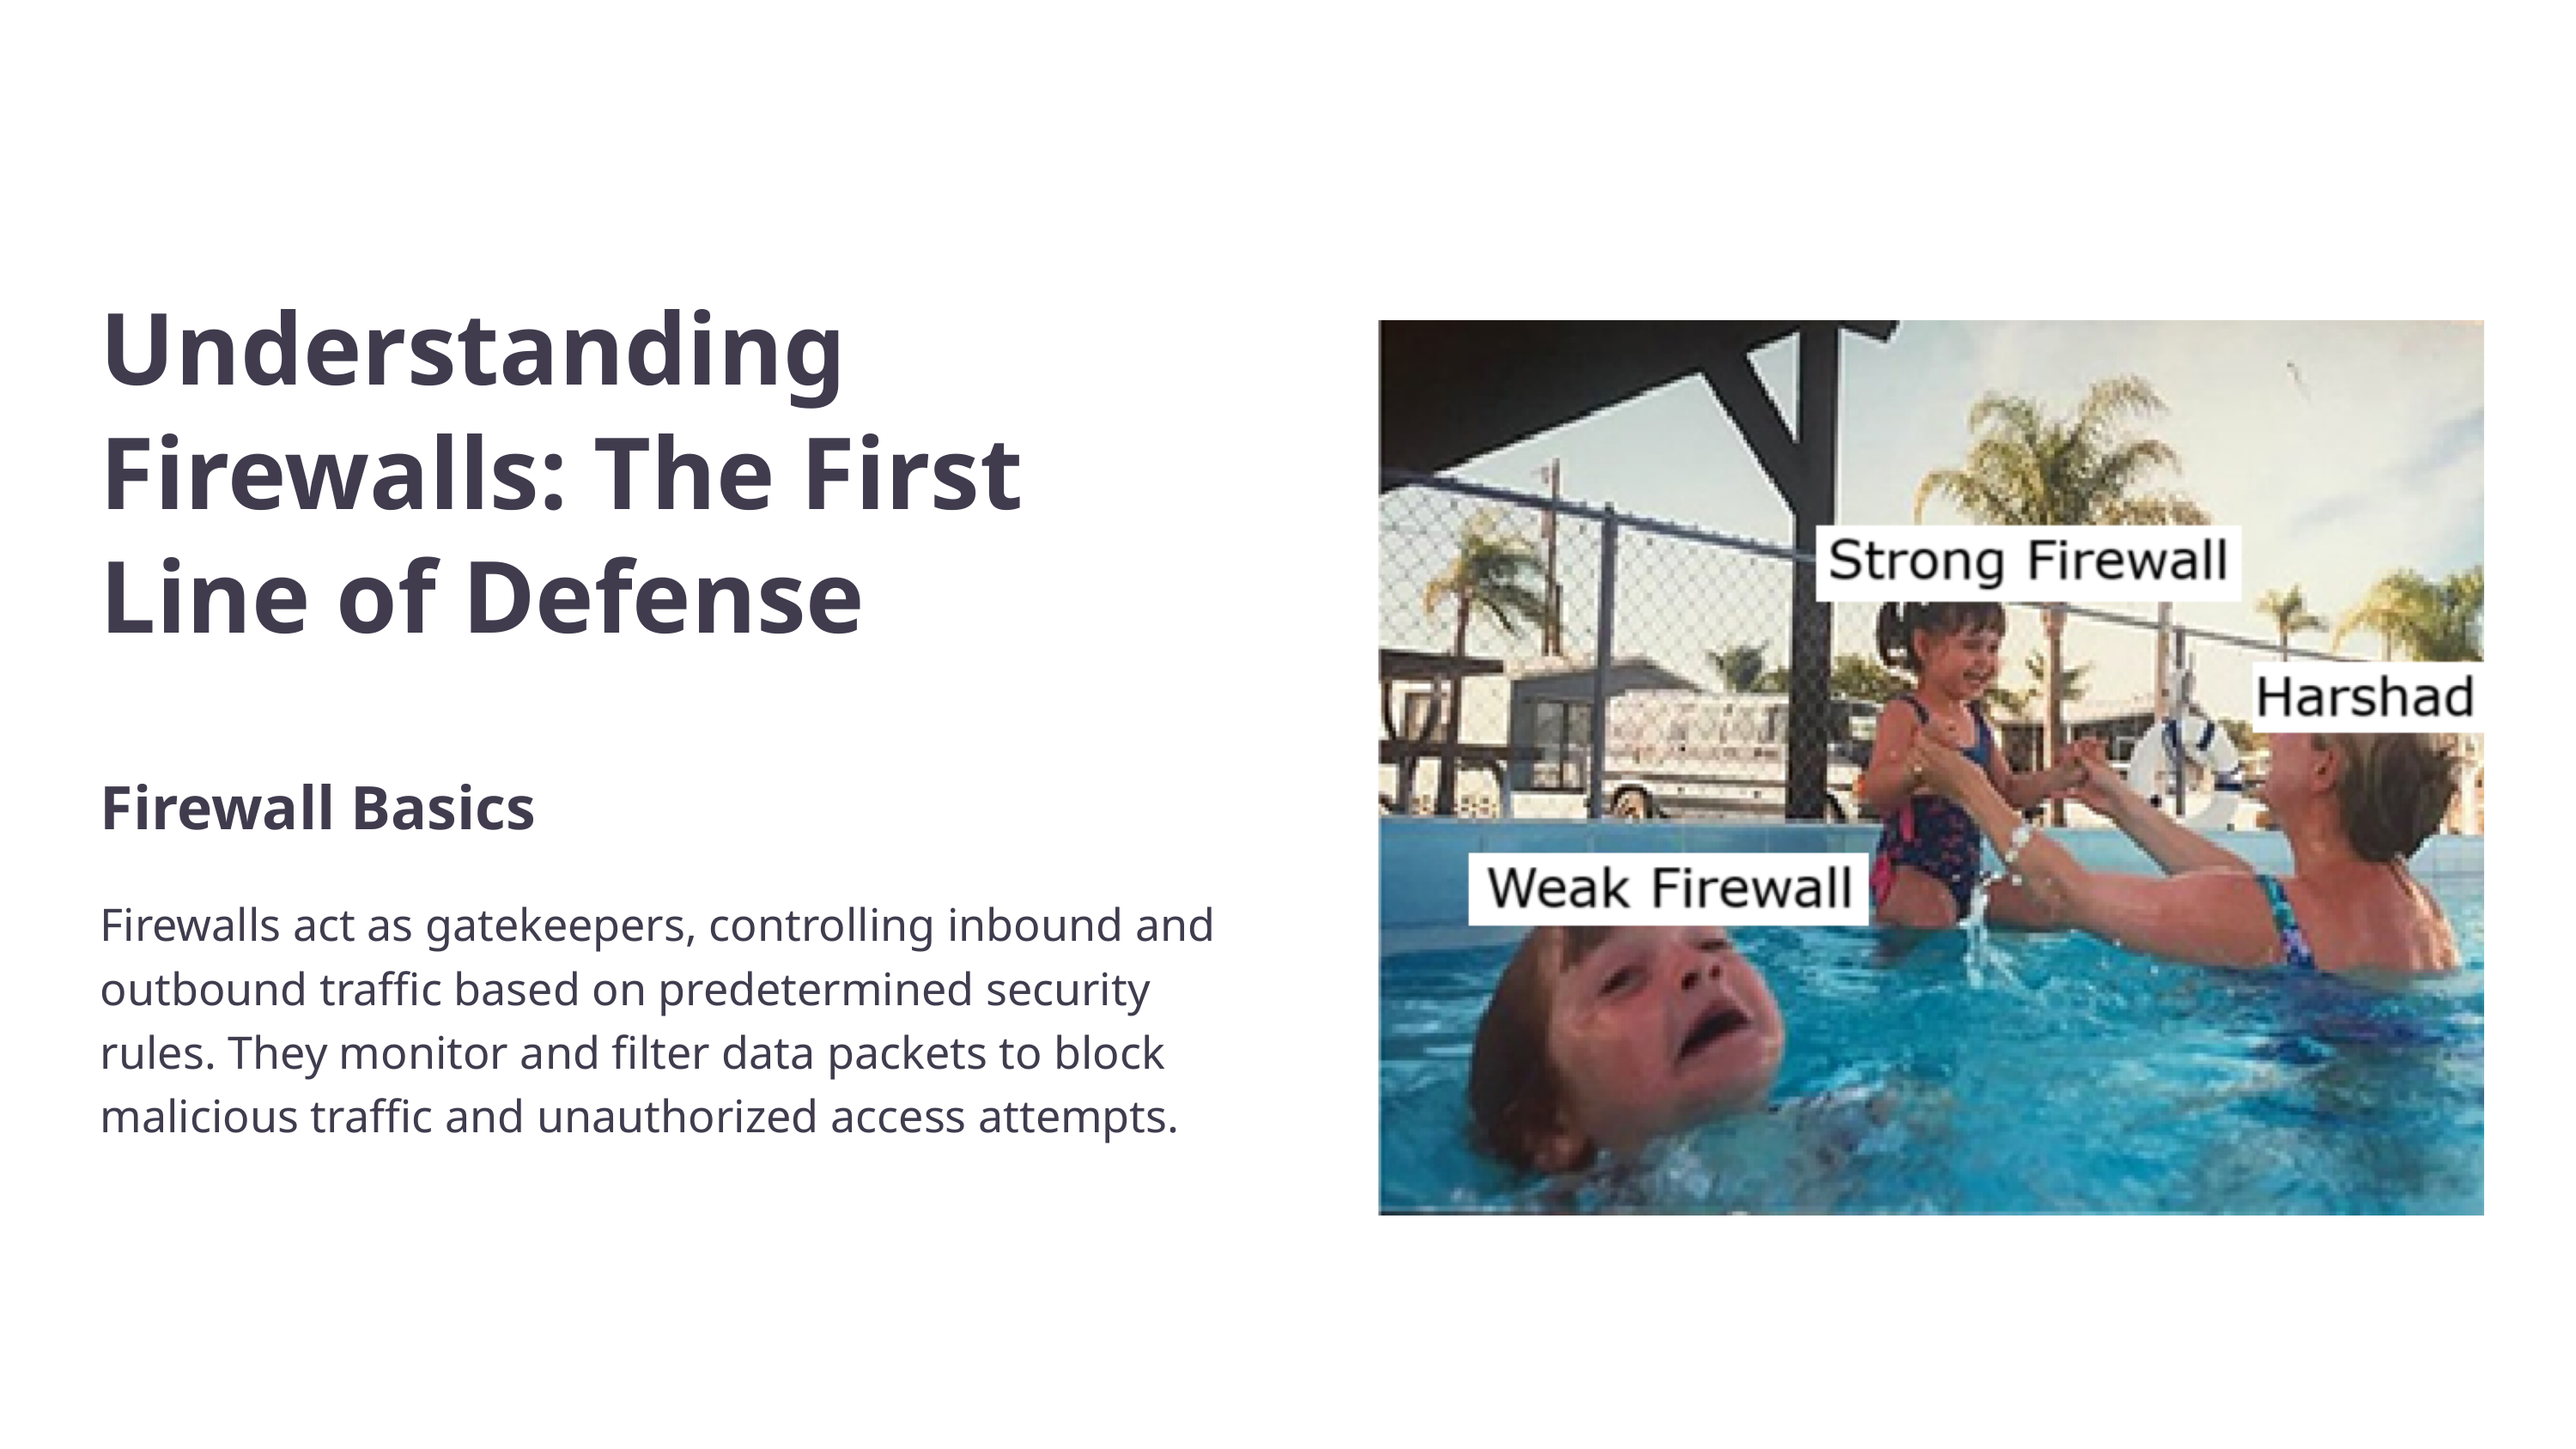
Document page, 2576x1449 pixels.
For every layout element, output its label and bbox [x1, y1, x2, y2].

text_box [100, 767, 600, 859]
text_box [100, 283, 1254, 684]
text_box [100, 892, 1274, 1169]
text_box [0, 0, 2576, 1449]
